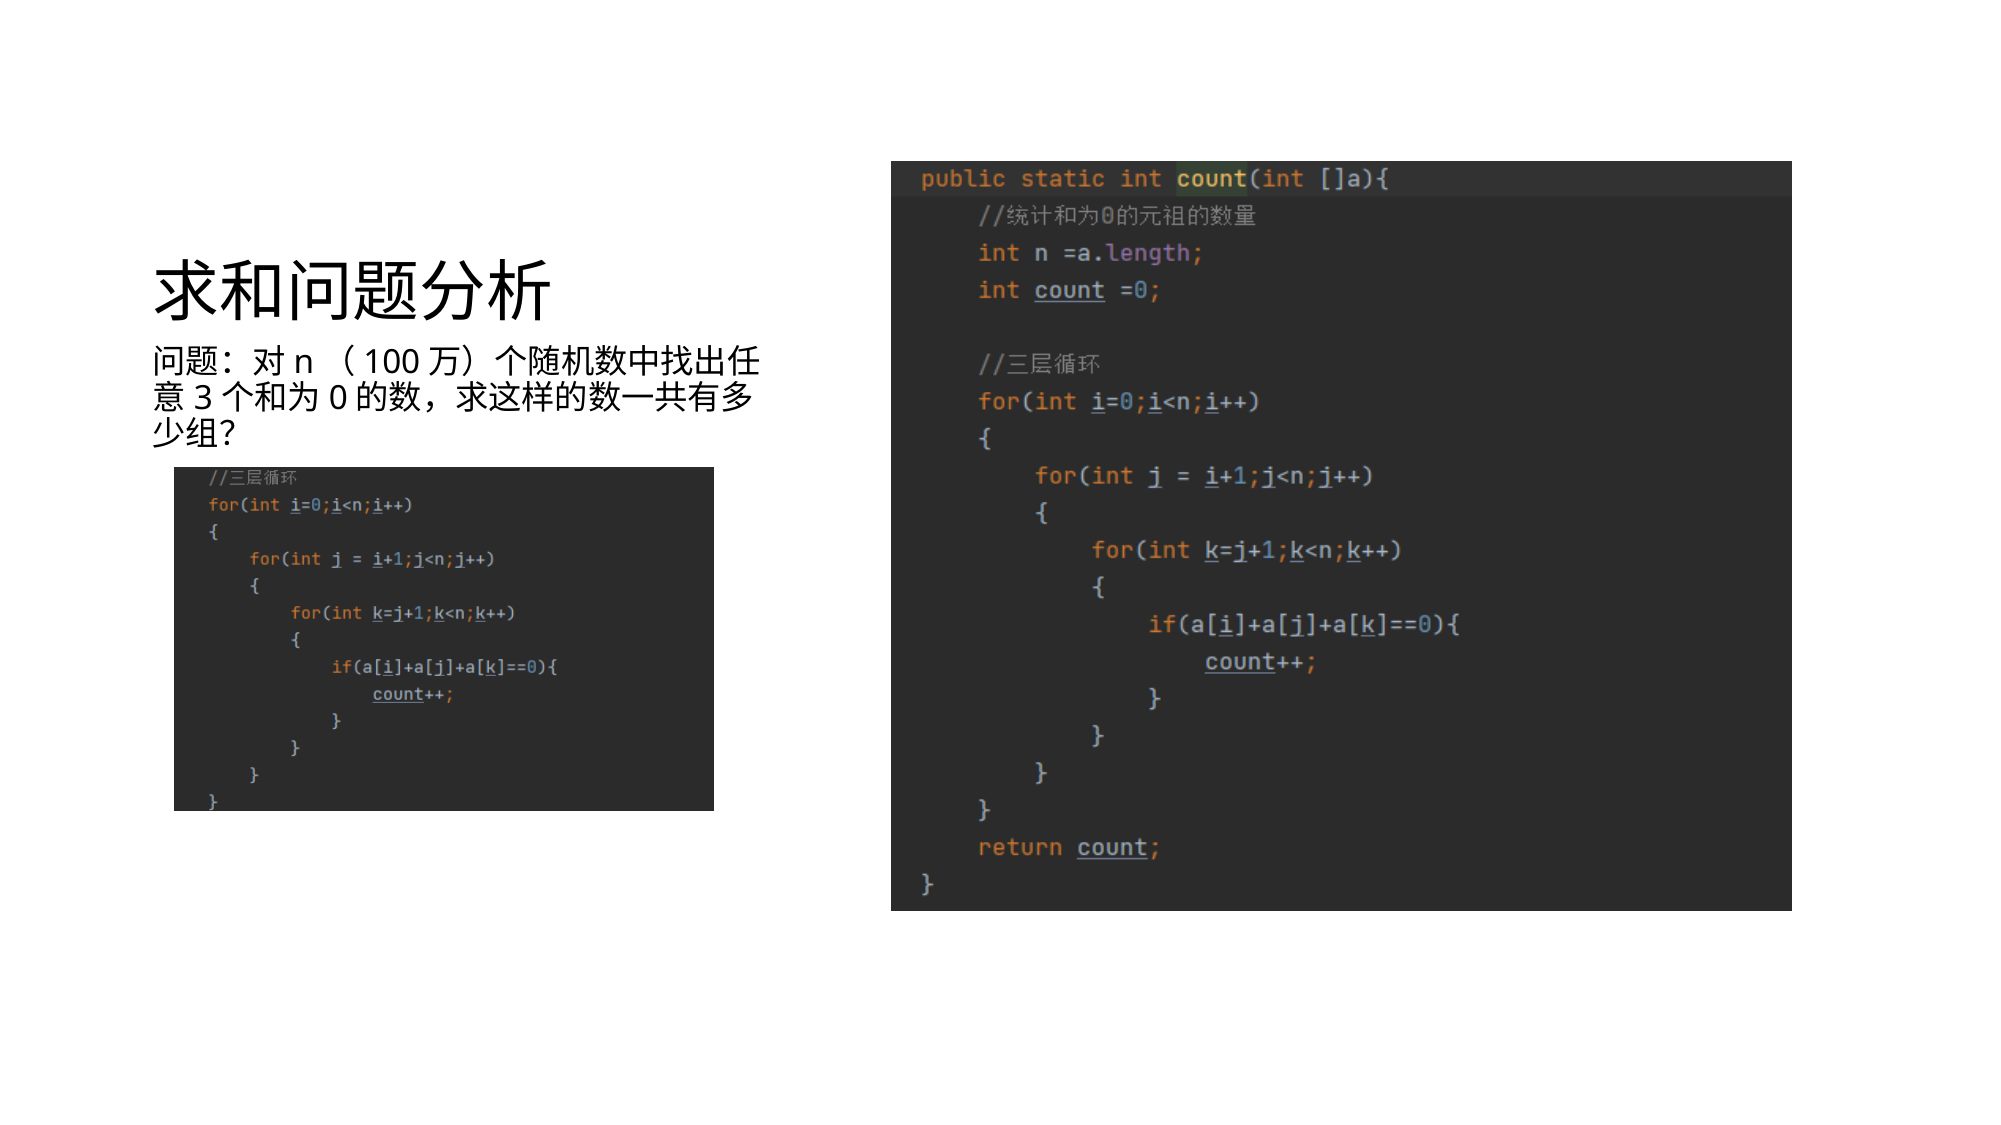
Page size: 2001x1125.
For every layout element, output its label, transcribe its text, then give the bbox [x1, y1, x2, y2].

list 问题：对n（100万）个随机数中找出任意3个和为0的数，求这样的数一共有多少组？ [137, 337, 783, 963]
title 求和问题分析 [137, 75, 783, 337]
picture [174, 467, 714, 811]
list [891, 161, 1792, 911]
